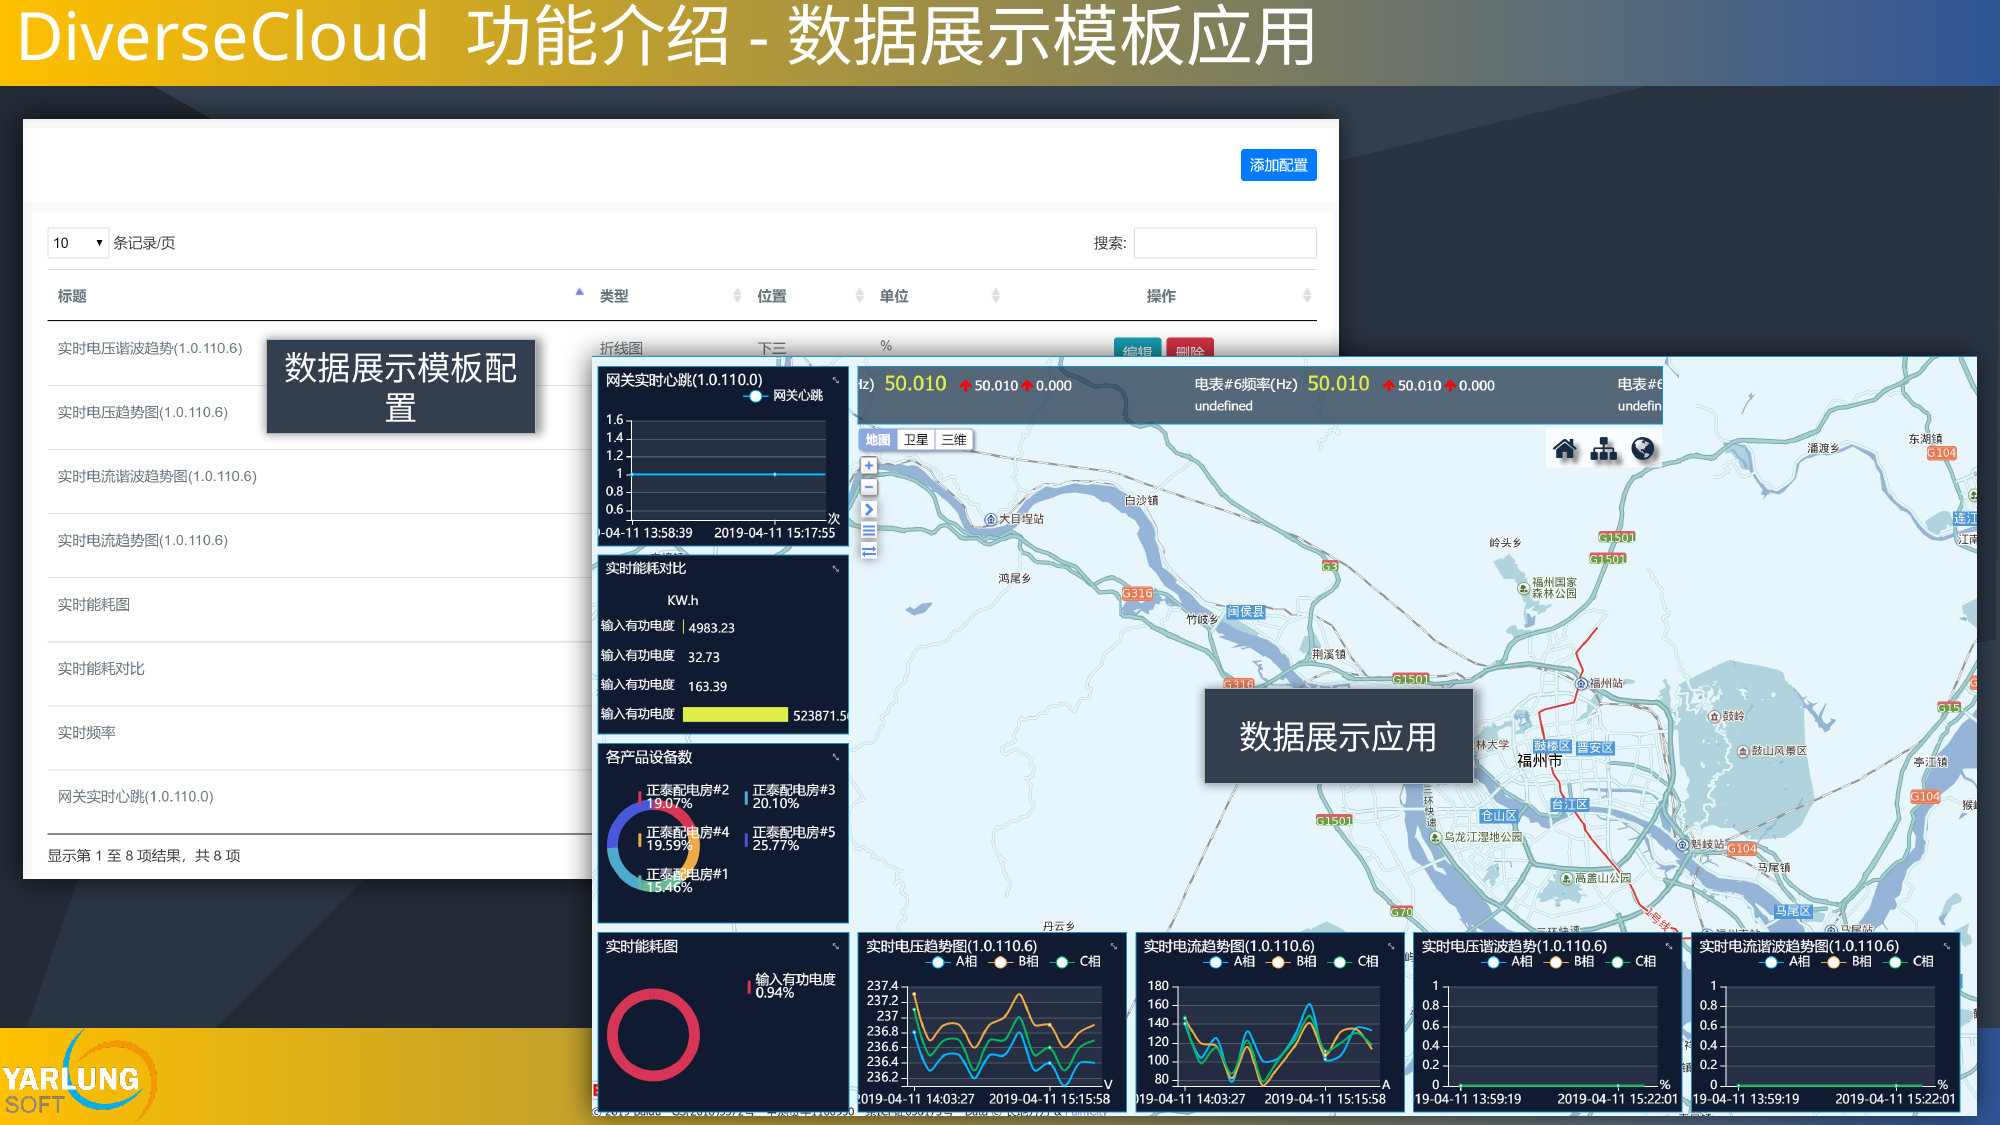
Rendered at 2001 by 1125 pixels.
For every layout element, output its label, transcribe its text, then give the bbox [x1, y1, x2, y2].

text_box DiverseCloud 功能介绍-数据展示模板应用 [0, 0, 2000, 86]
picture [23, 119, 1977, 1116]
picture [2, 1027, 157, 1123]
